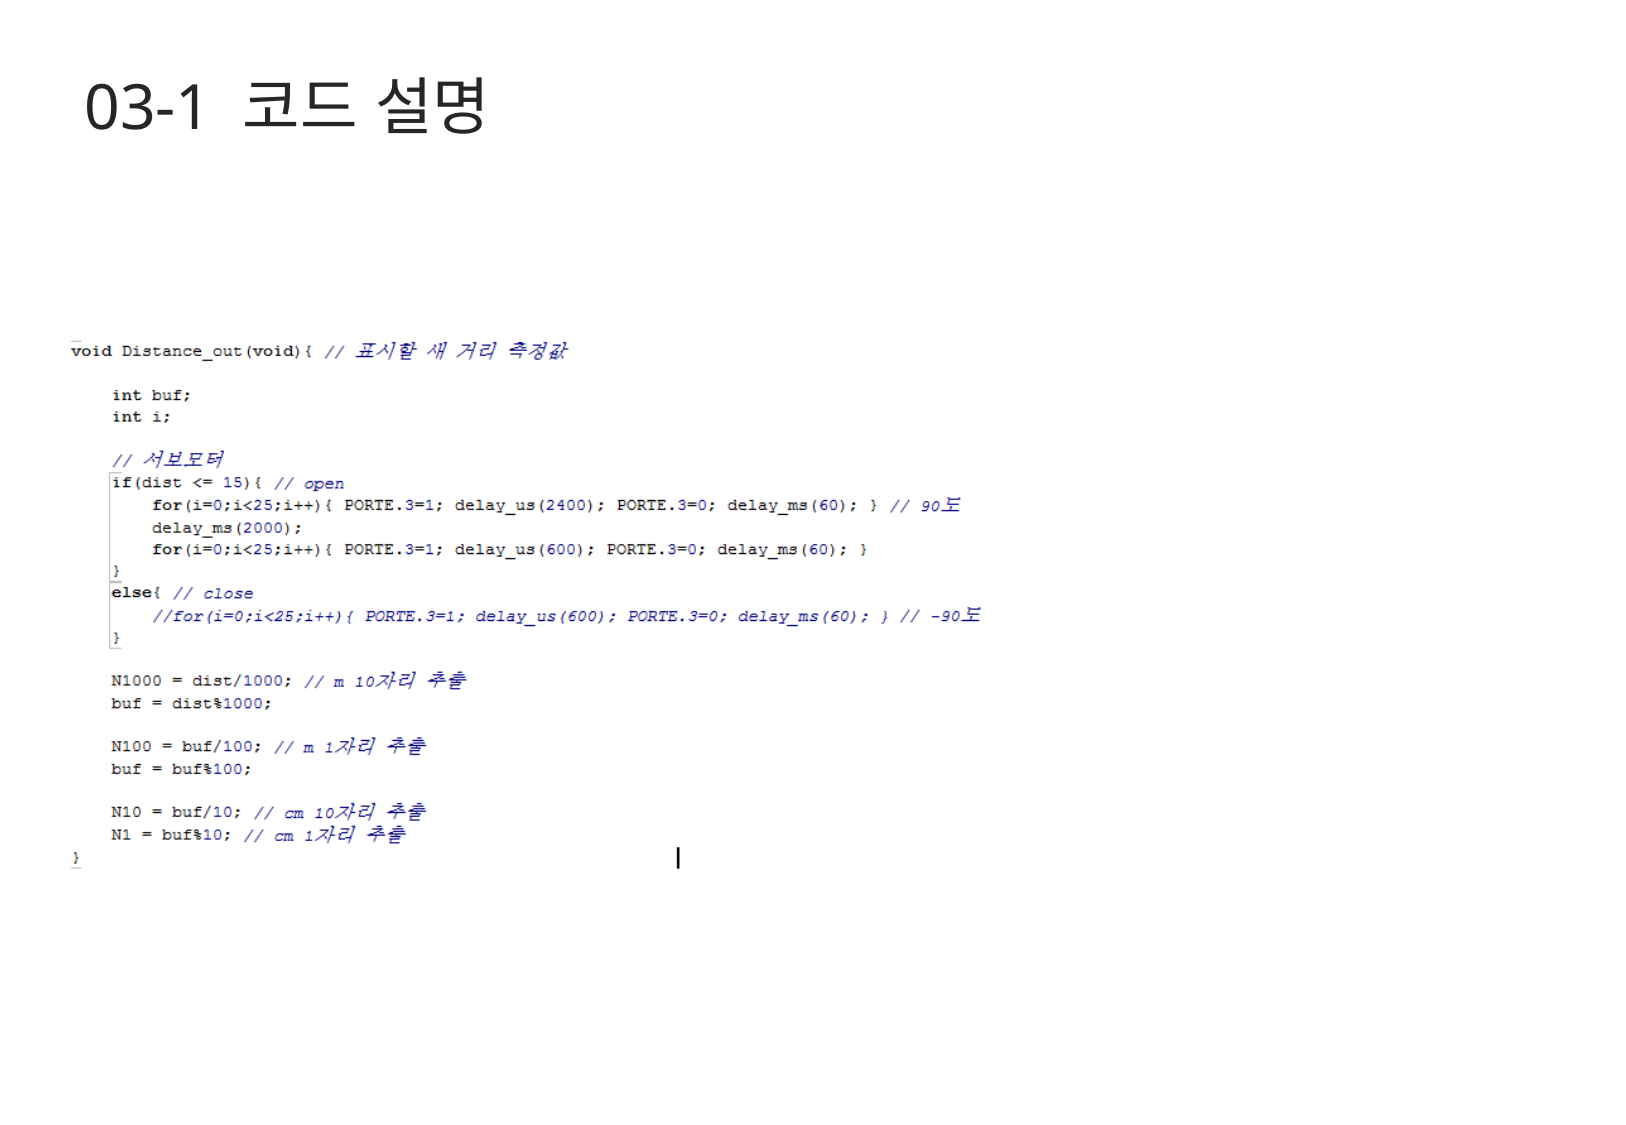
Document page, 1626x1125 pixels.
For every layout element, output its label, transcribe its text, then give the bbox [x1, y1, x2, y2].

text_box 03-1 코드 설명 [69, 59, 563, 149]
picture [69, 329, 1007, 880]
